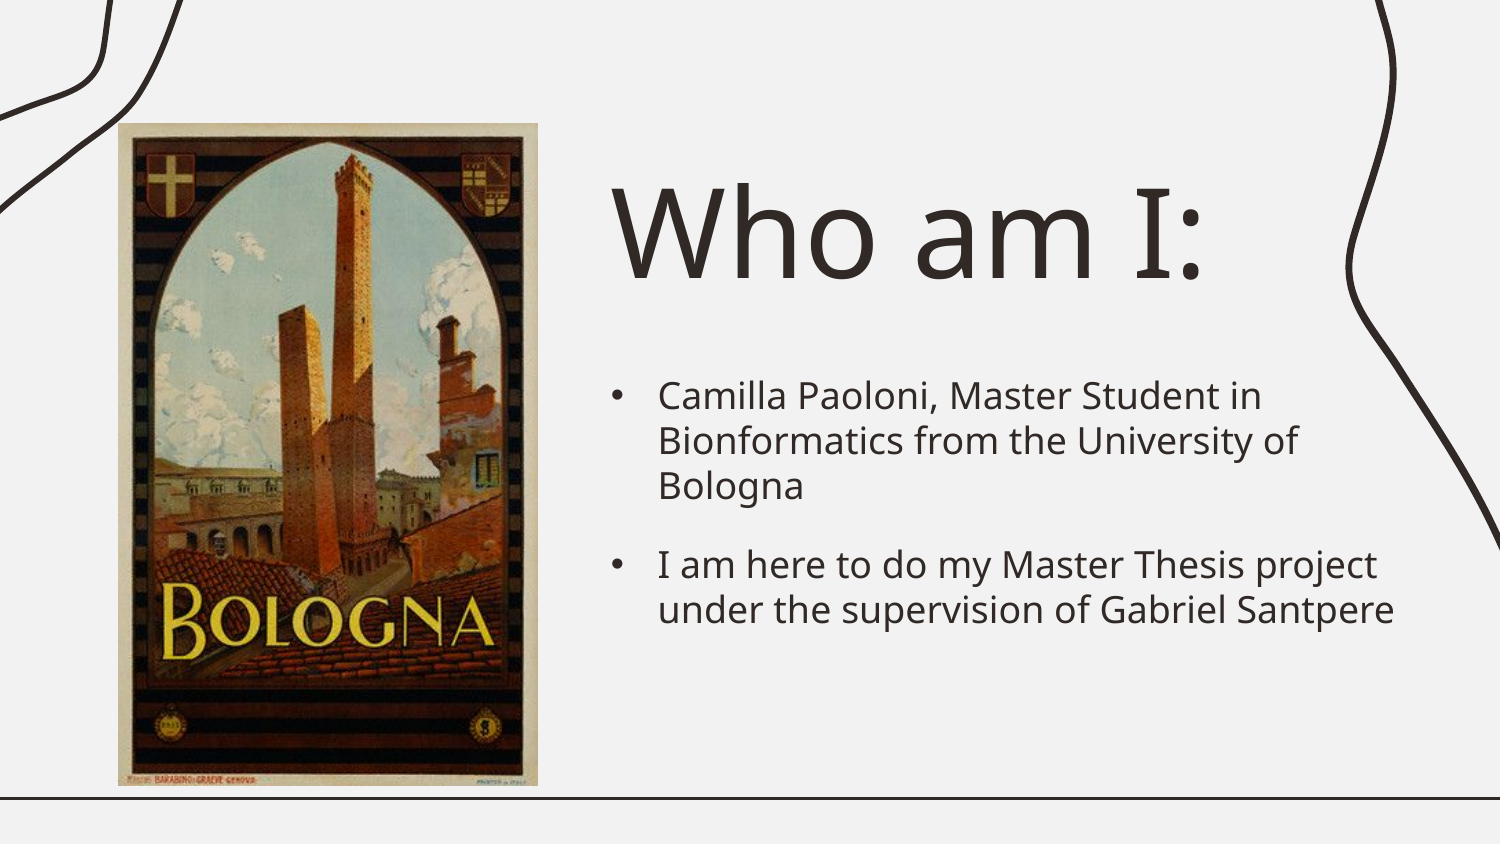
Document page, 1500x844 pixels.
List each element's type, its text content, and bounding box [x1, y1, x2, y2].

picture [117, 123, 538, 786]
title Who am I: [595, 154, 1428, 319]
subtitle Camilla Paoloni, Master Student in Bionformatics from the University of Bologna I am here to do my Master Thesis project under the supervision of Gabriel Santpere [595, 357, 1428, 720]
